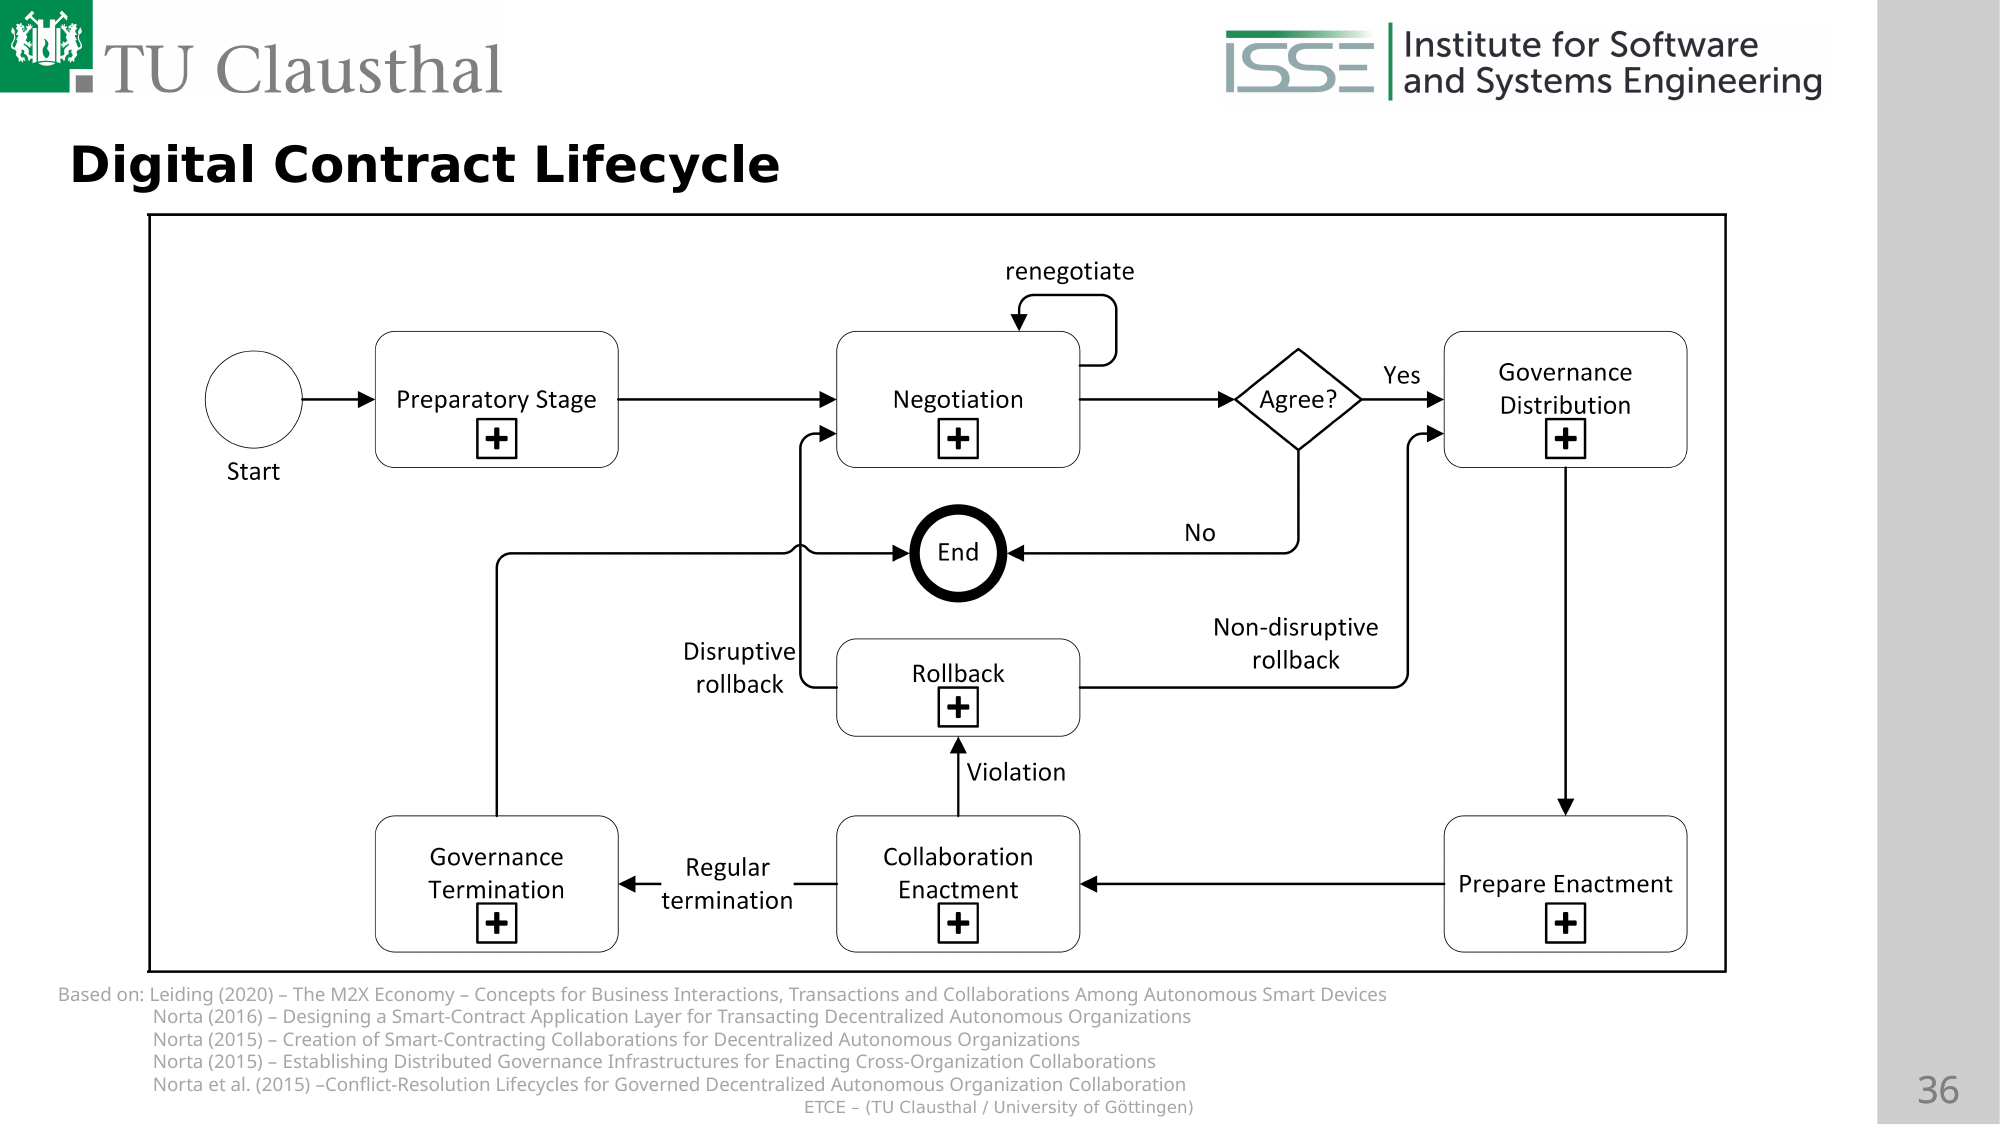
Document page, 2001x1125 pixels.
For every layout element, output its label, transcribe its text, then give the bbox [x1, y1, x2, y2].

picture [146, 213, 1727, 973]
text_box Based on: Leiding (2020) – The M2X Economy – Concepts for Business Interactions, Transactions and Collaborations Among Autonomous Smart Devices Norta (2016) – Designing a Smart-Contract Application Layer for Transacting Decentralized Autonomous Organizations Norta (2015) – Creation of Smart-Contracting Collaborations for Decentralized Autonomous Organizations Norta (2015) – Establishing Distributed Governance Infrastructures for Enacting Cross-Organization Collaborations Norta et al. (2015) –Conflict-Resolution Lifecycles for Governed Decentralized Autonomous Organization Collaboration [43, 975, 1778, 1125]
text_box Digital Contract Lifecycle [55, 125, 1819, 208]
